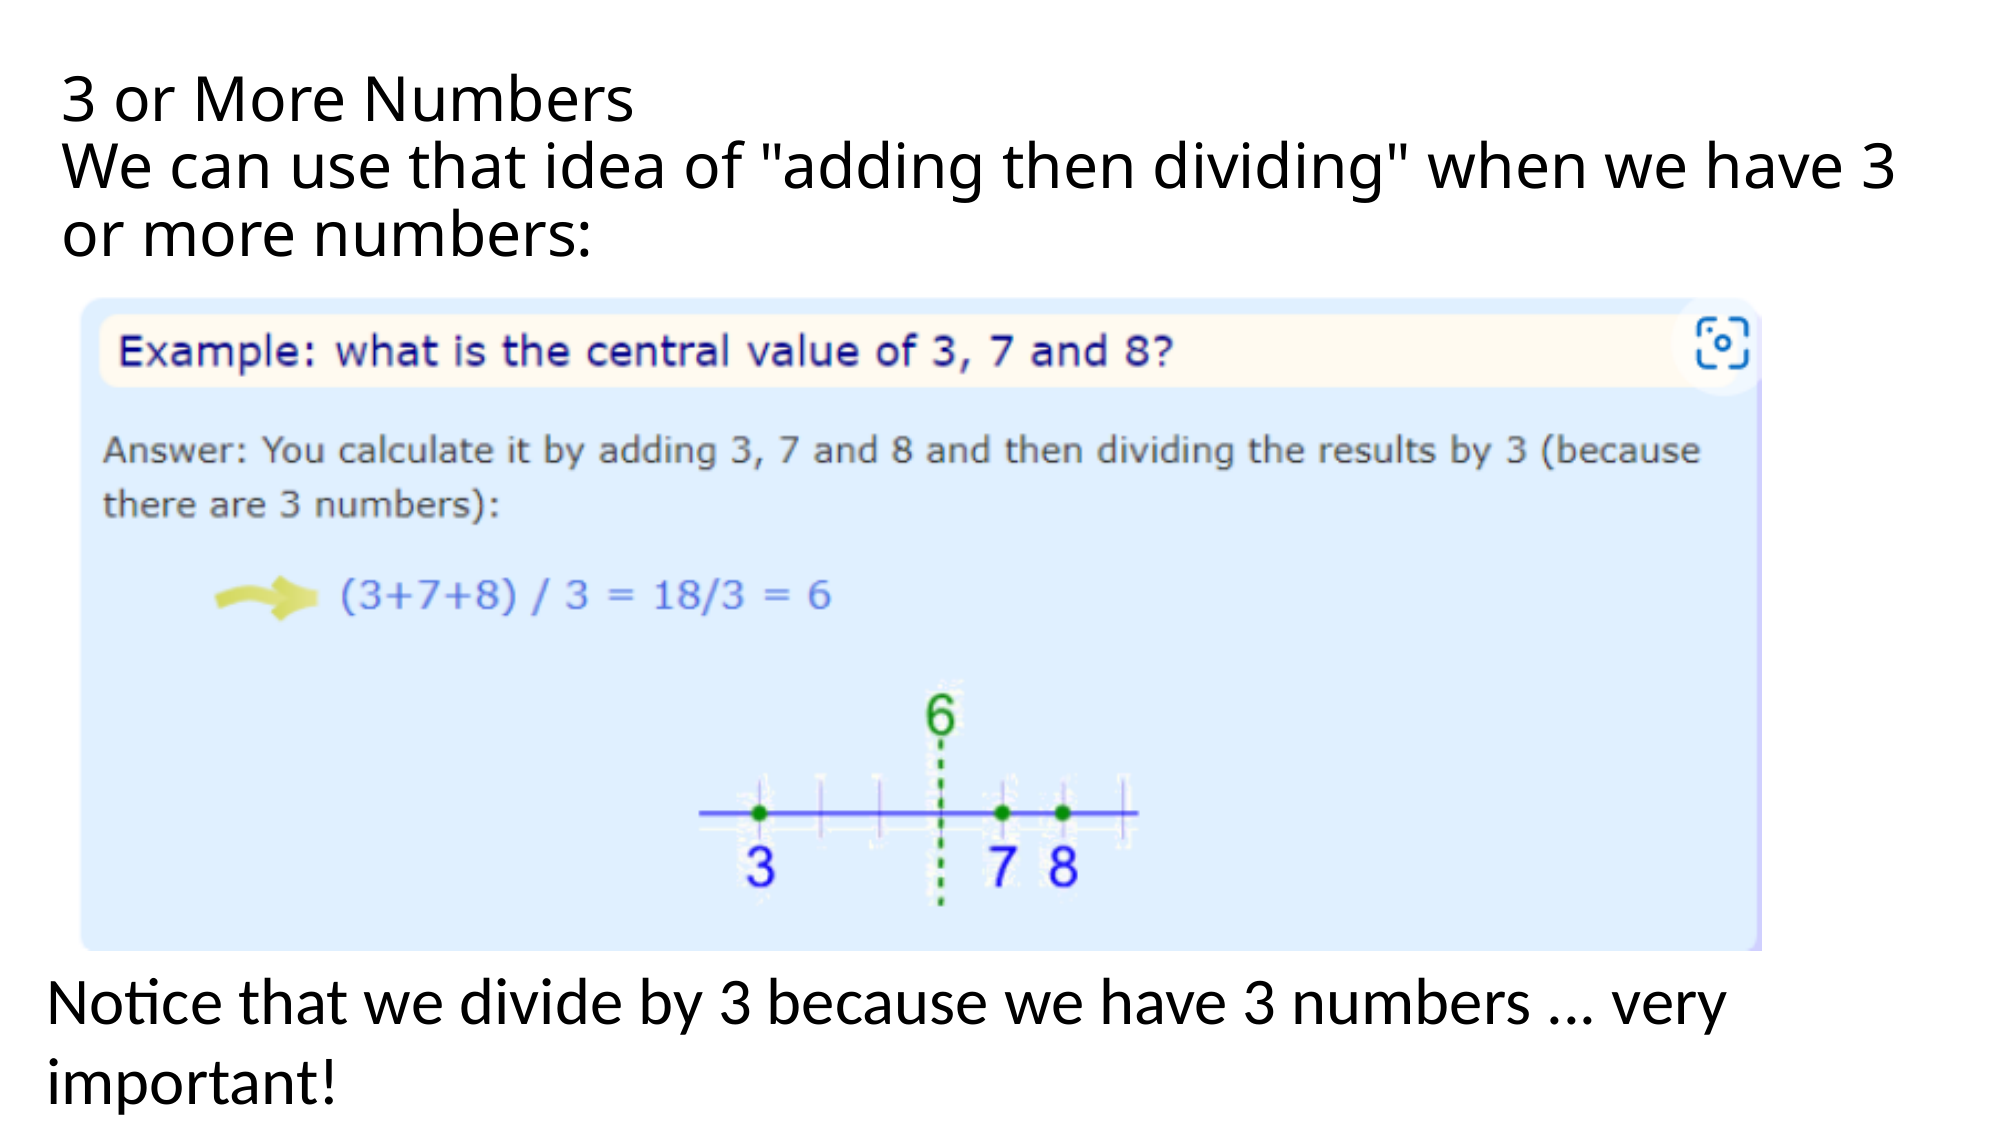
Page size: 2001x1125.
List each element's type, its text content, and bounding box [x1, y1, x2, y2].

title 3 or More Numbers We can use that idea of "adding then dividing" when we have 3 or more numbers: [46, 59, 1957, 278]
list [73, 297, 1762, 951]
text_box Notice that we divide by 3 because we have 3 numbers ... very important! [31, 950, 1942, 1125]
